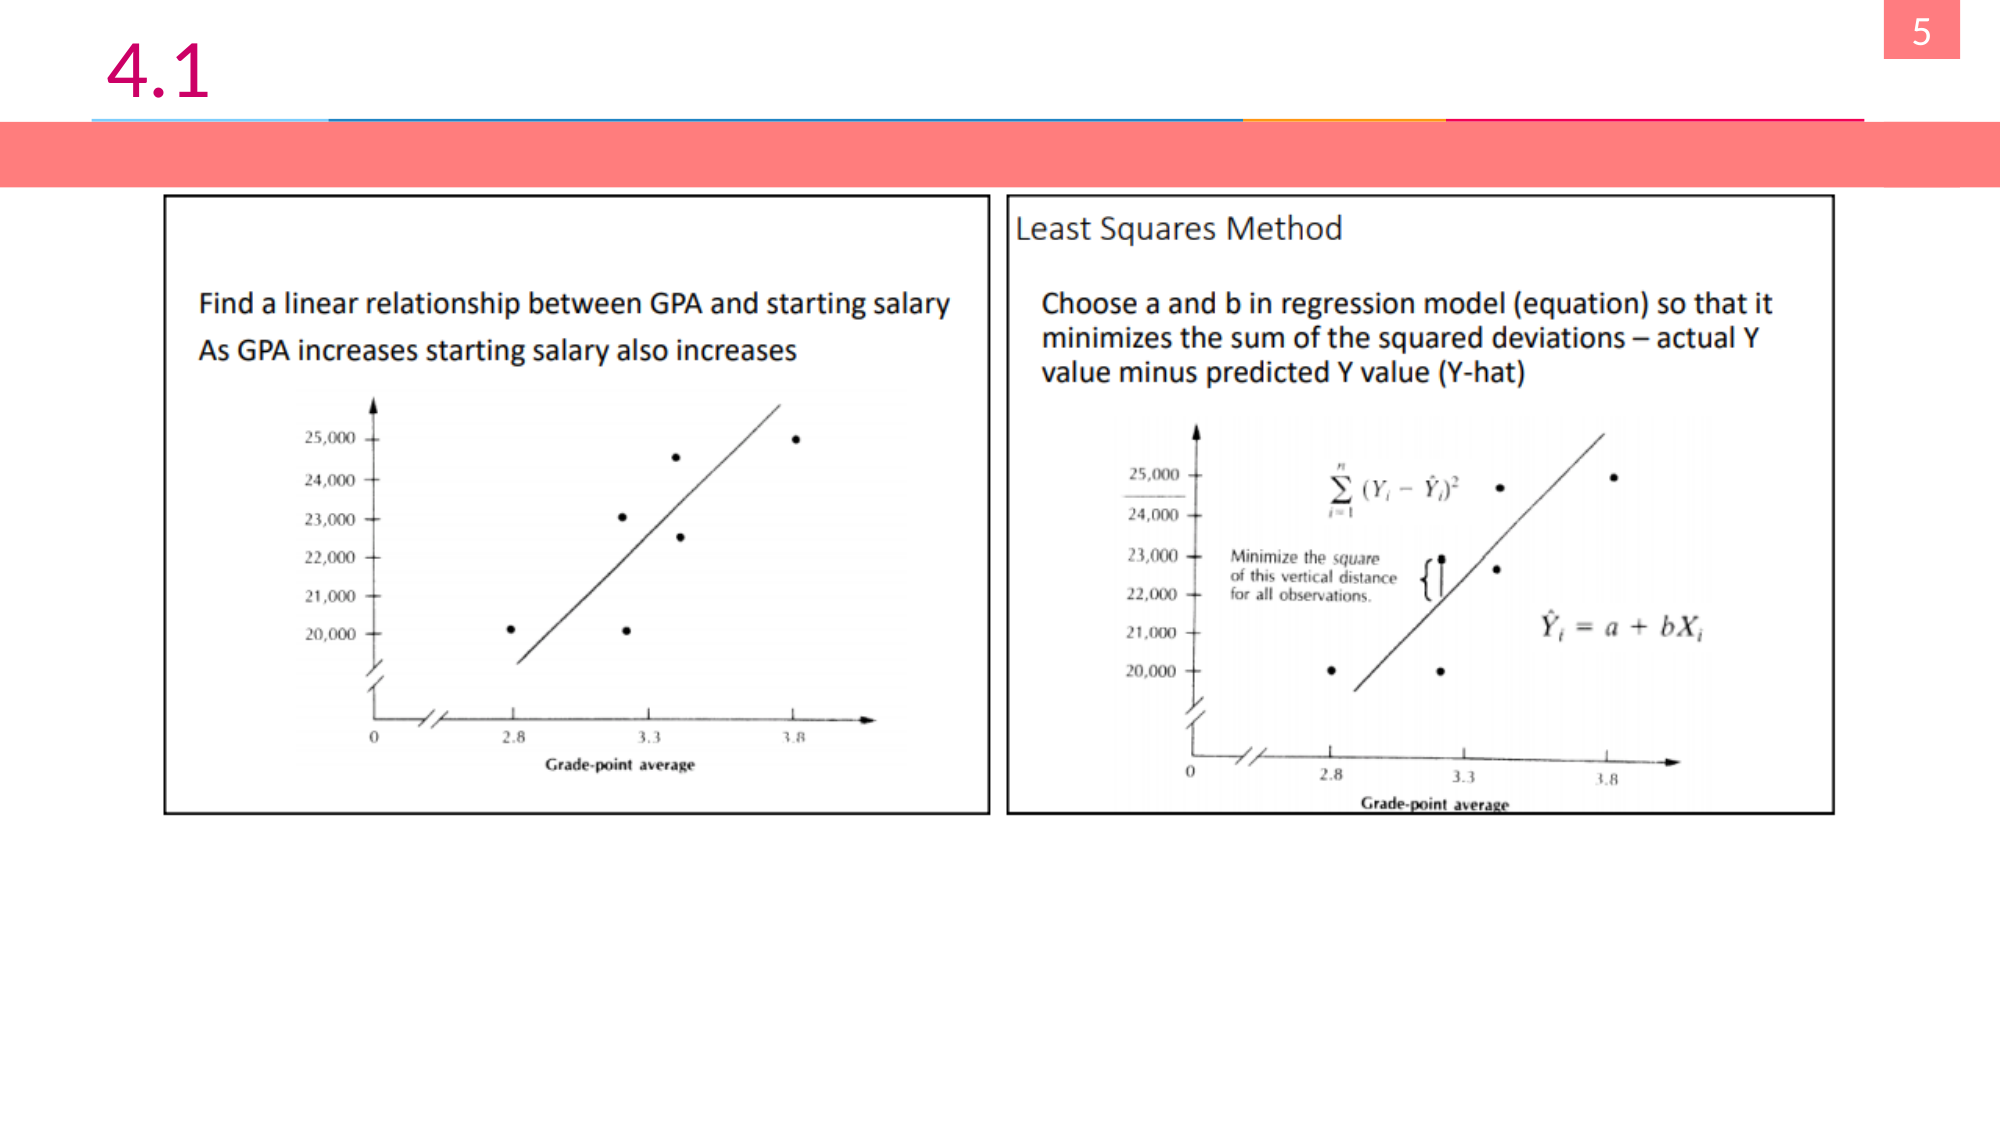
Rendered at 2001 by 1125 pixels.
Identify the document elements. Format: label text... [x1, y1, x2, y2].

picture [156, 190, 1843, 821]
text_box [0, 121, 2000, 188]
text_box 4.1 [91, 6, 1865, 118]
slide_number 5 [1883, 0, 1961, 59]
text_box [91, 118, 1865, 122]
